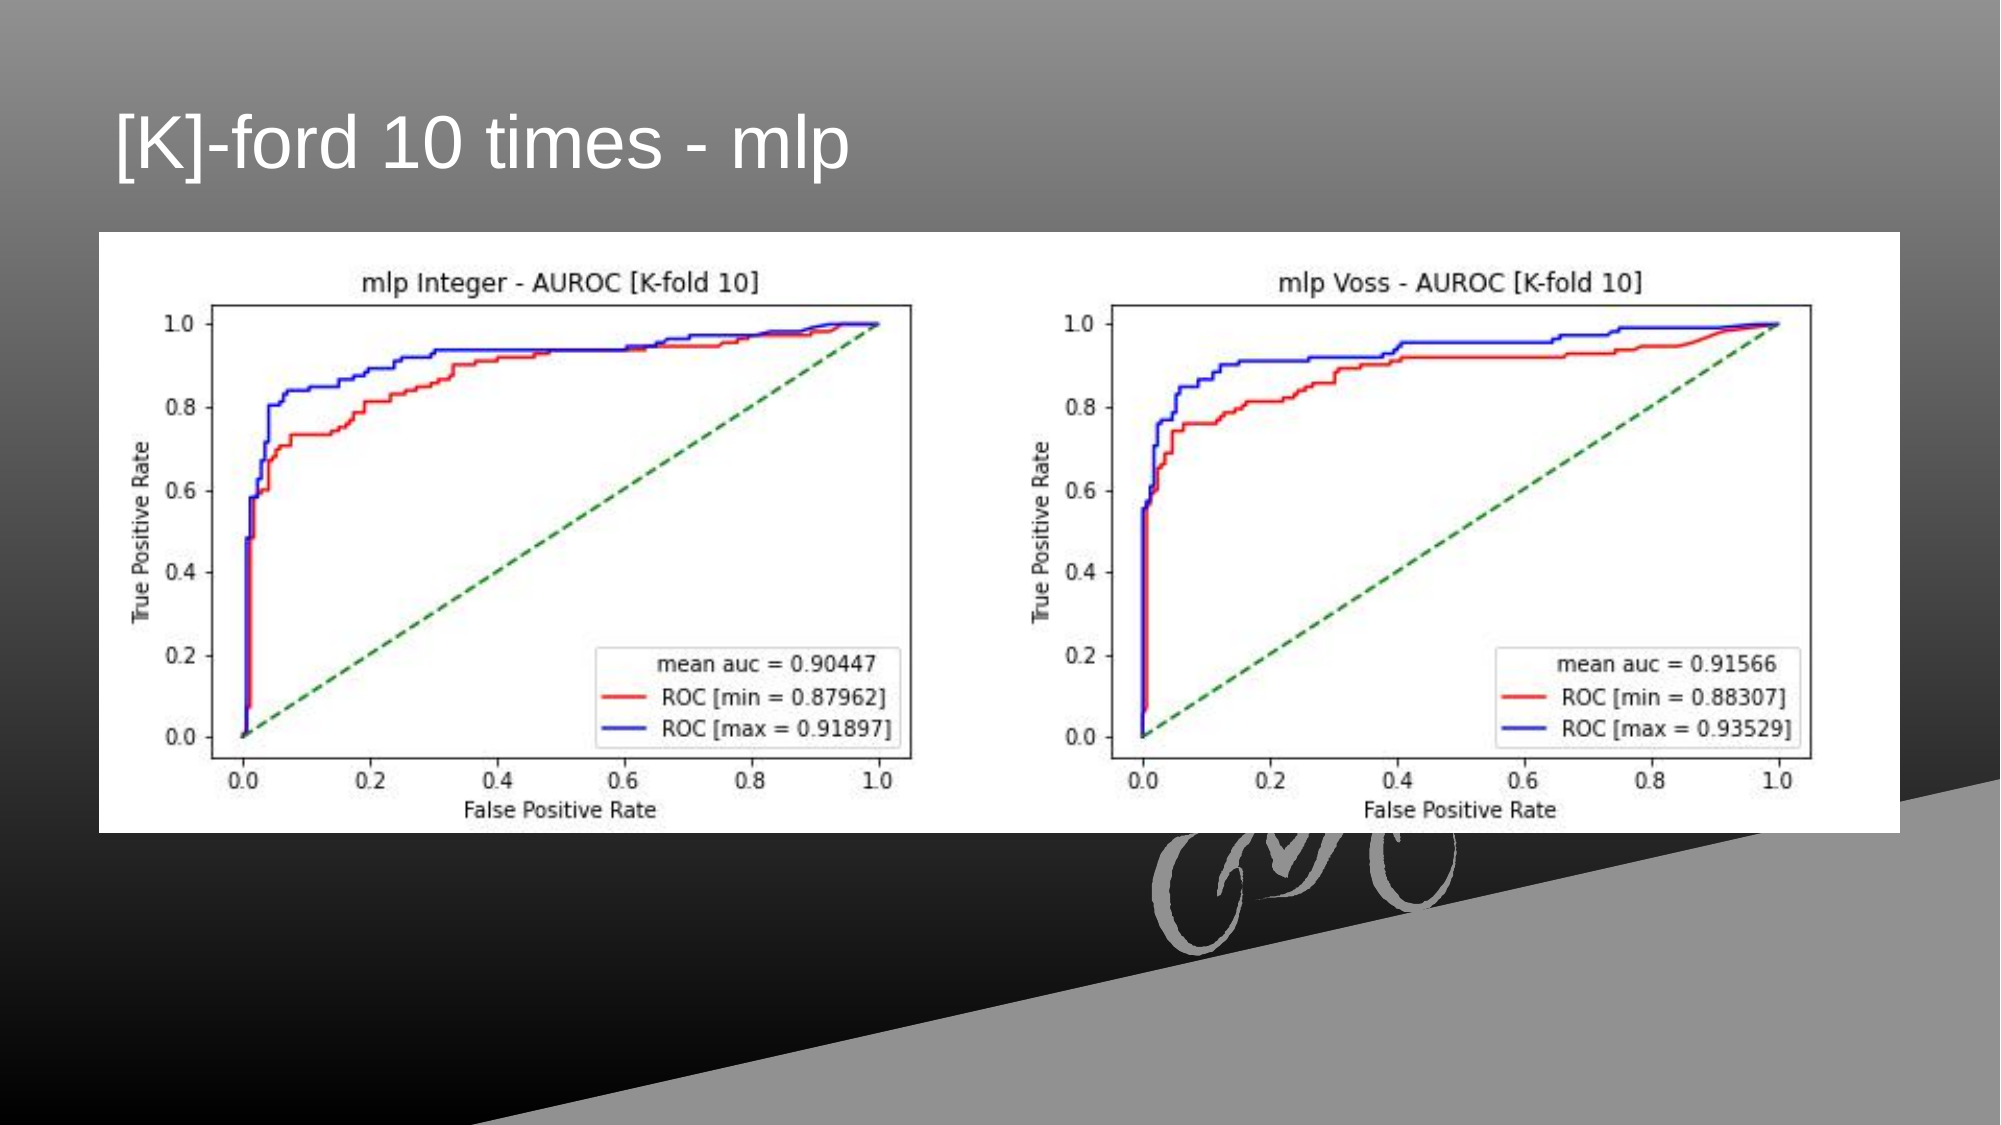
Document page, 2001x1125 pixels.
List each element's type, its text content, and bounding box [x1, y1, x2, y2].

picture [99, 232, 1900, 833]
title [K]-ford 10 times - mlp [99, 44, 1901, 233]
